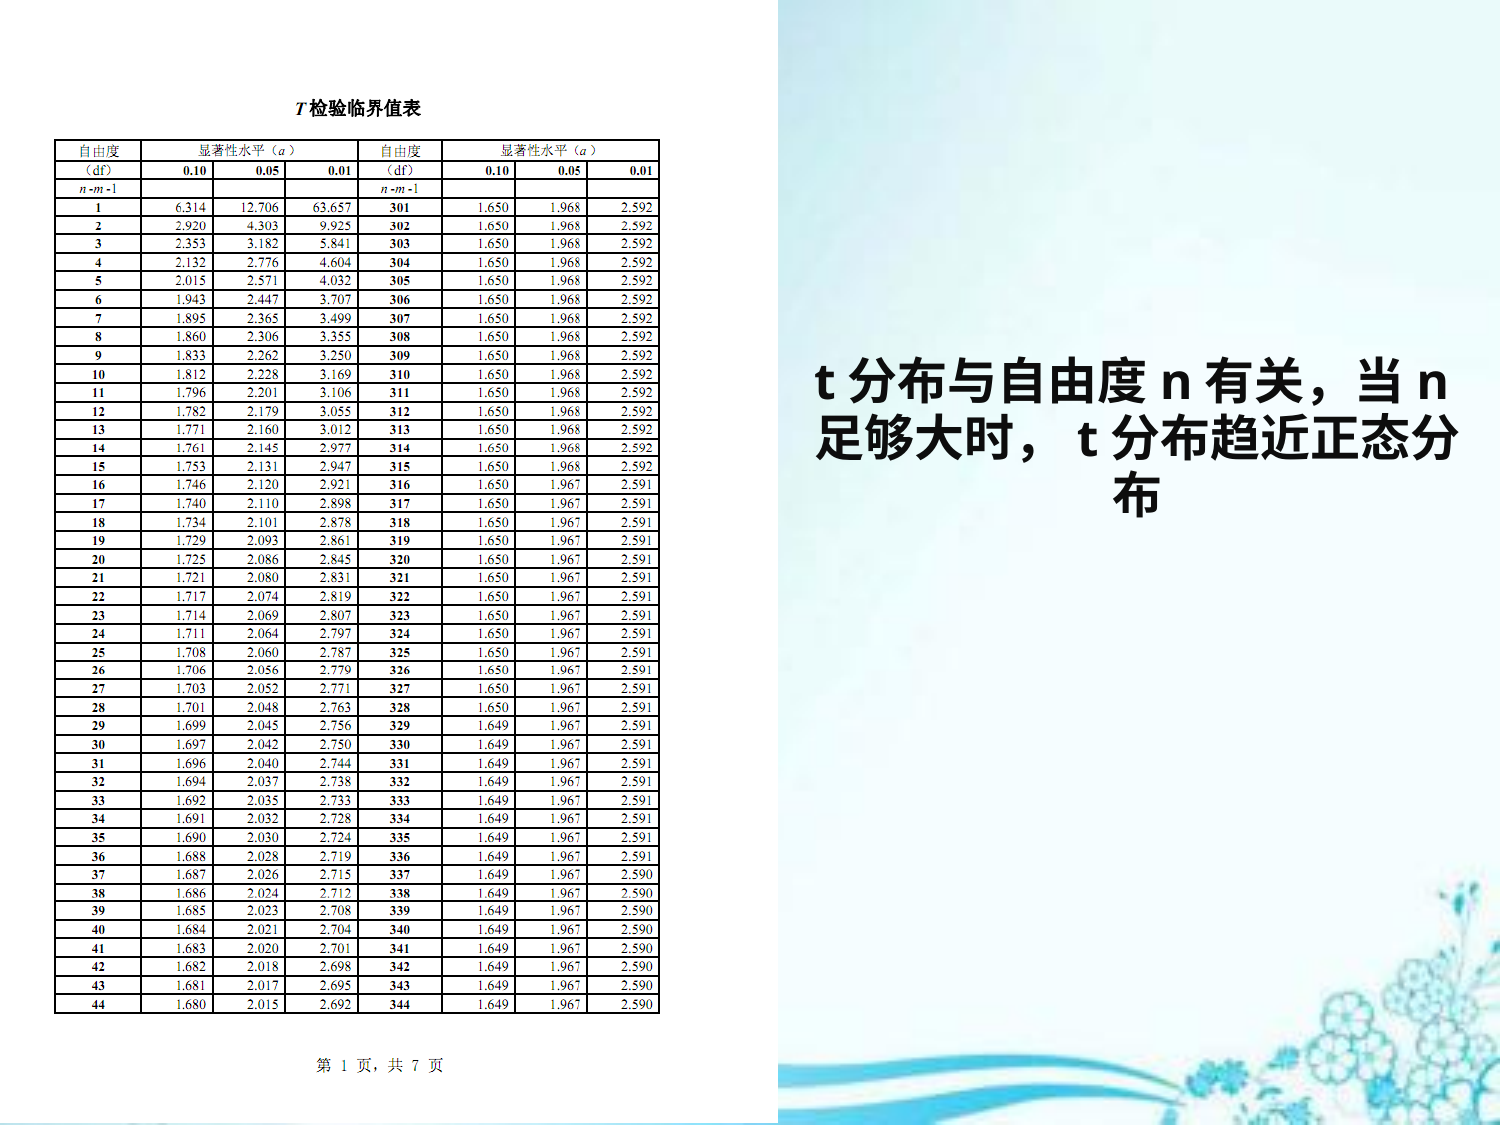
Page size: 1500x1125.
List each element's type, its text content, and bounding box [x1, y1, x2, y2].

picture [0, 0, 1500, 1125]
title t分布与自由度n有关，当n足够大时，t分布趋近正态分布 [797, 373, 1479, 506]
